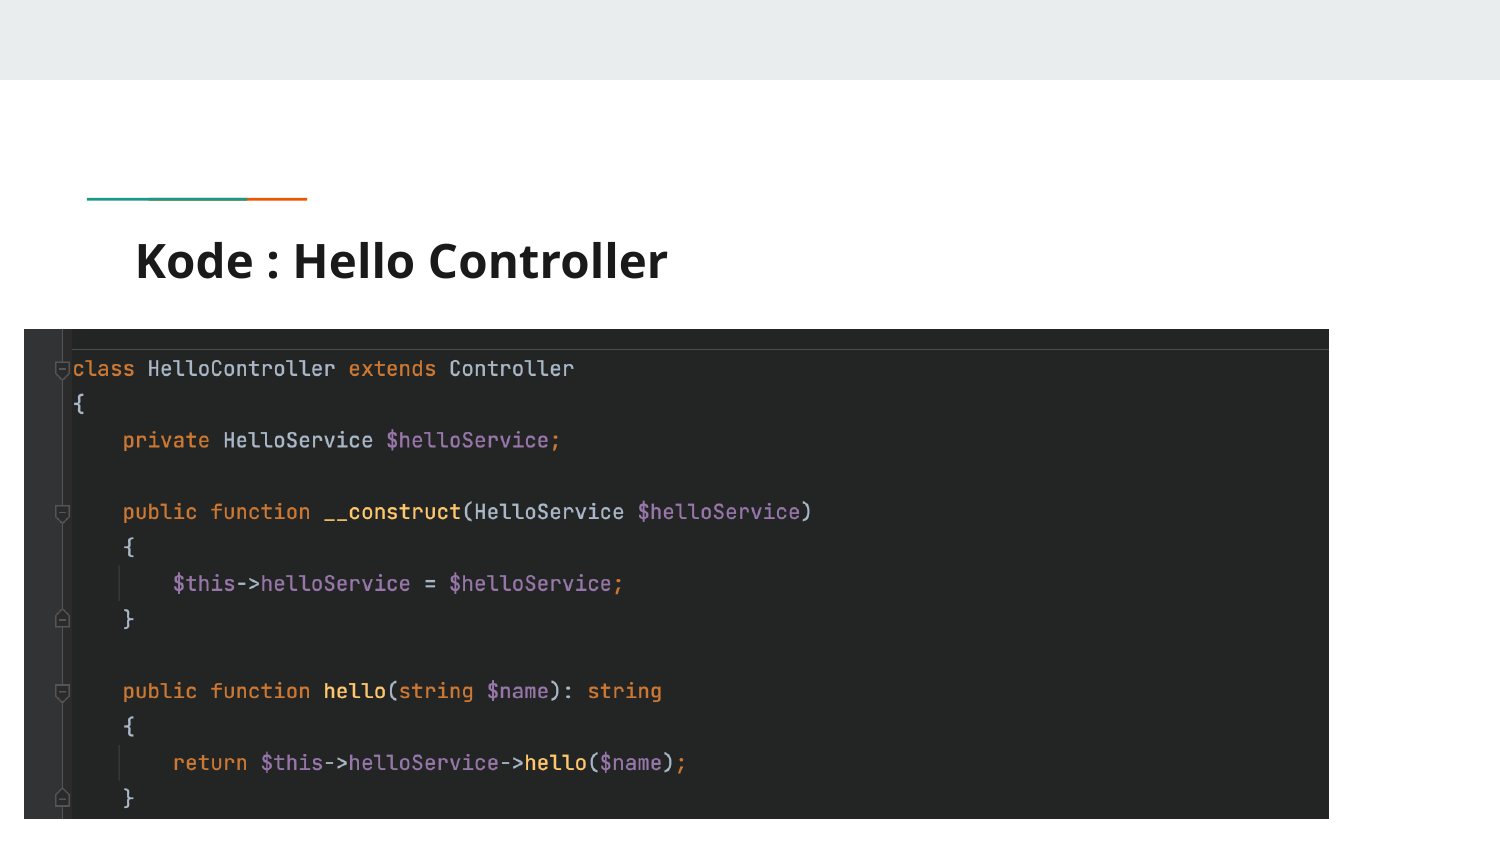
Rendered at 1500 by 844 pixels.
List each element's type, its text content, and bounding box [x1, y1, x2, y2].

title Kode : Hello Controller [119, 216, 1381, 305]
picture [24, 328, 1329, 819]
